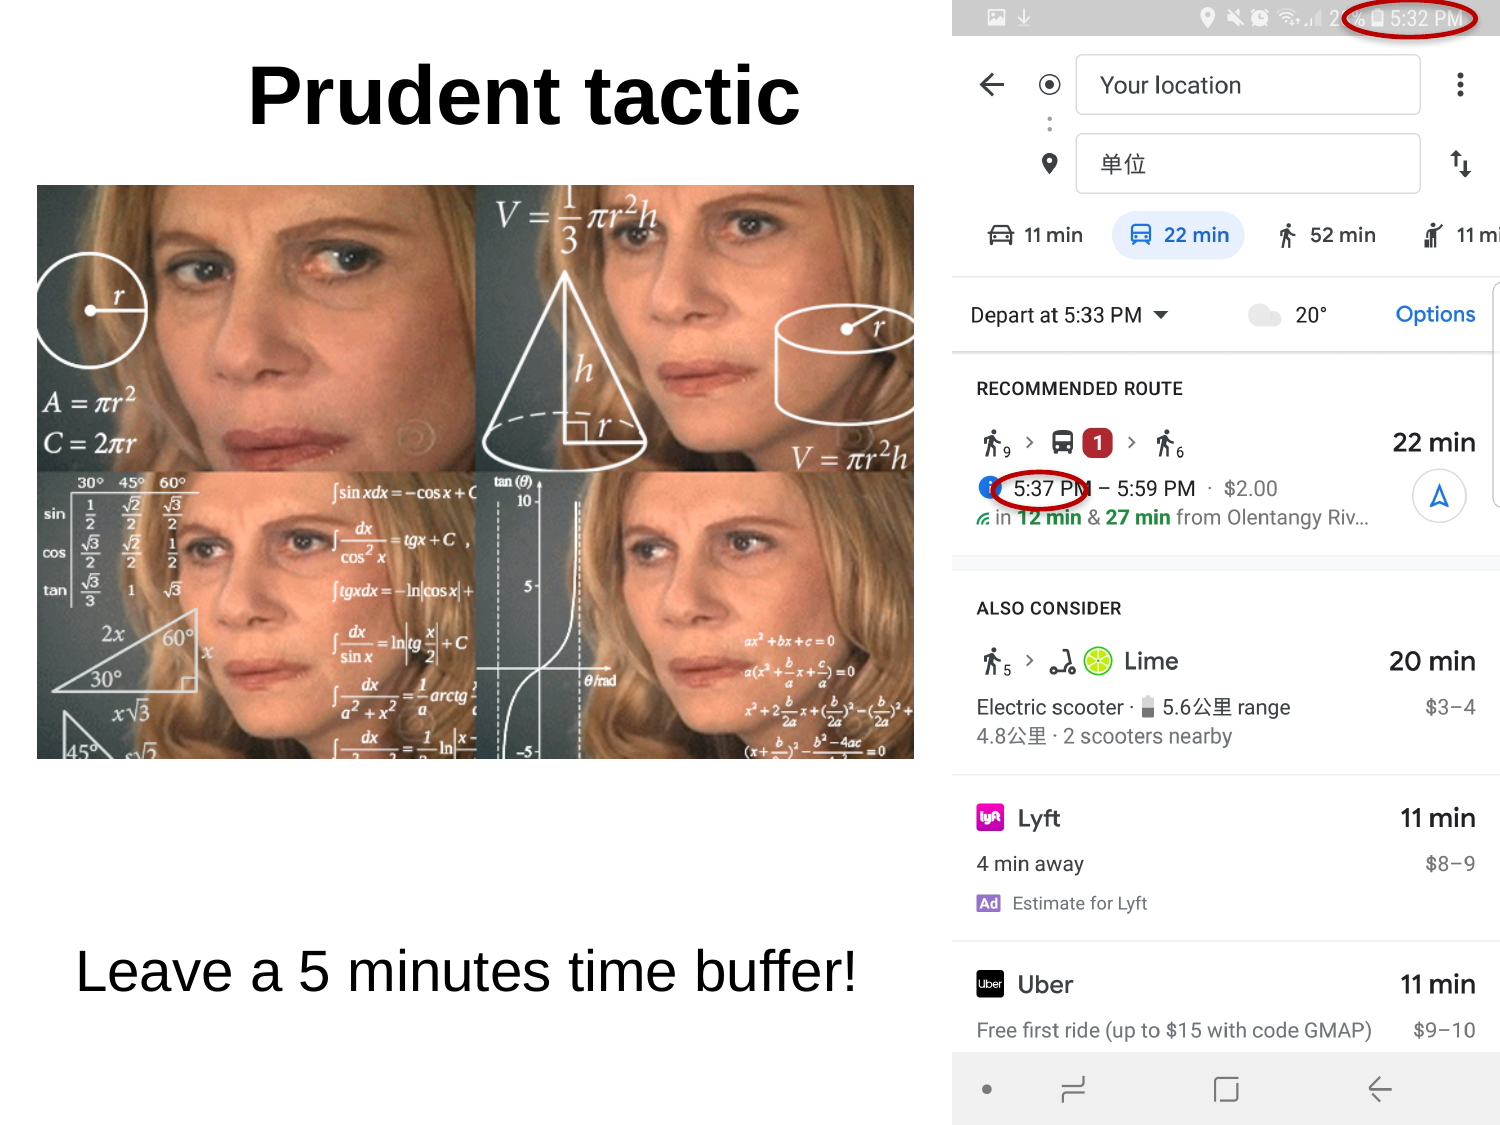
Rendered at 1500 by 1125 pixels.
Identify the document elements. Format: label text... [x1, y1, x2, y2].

picture [36, 184, 914, 759]
picture [952, 0, 1500, 1125]
text_box Leave a 5 minutes time buffer! [60, 925, 891, 1011]
text_box Prudent tactic [232, 33, 818, 149]
